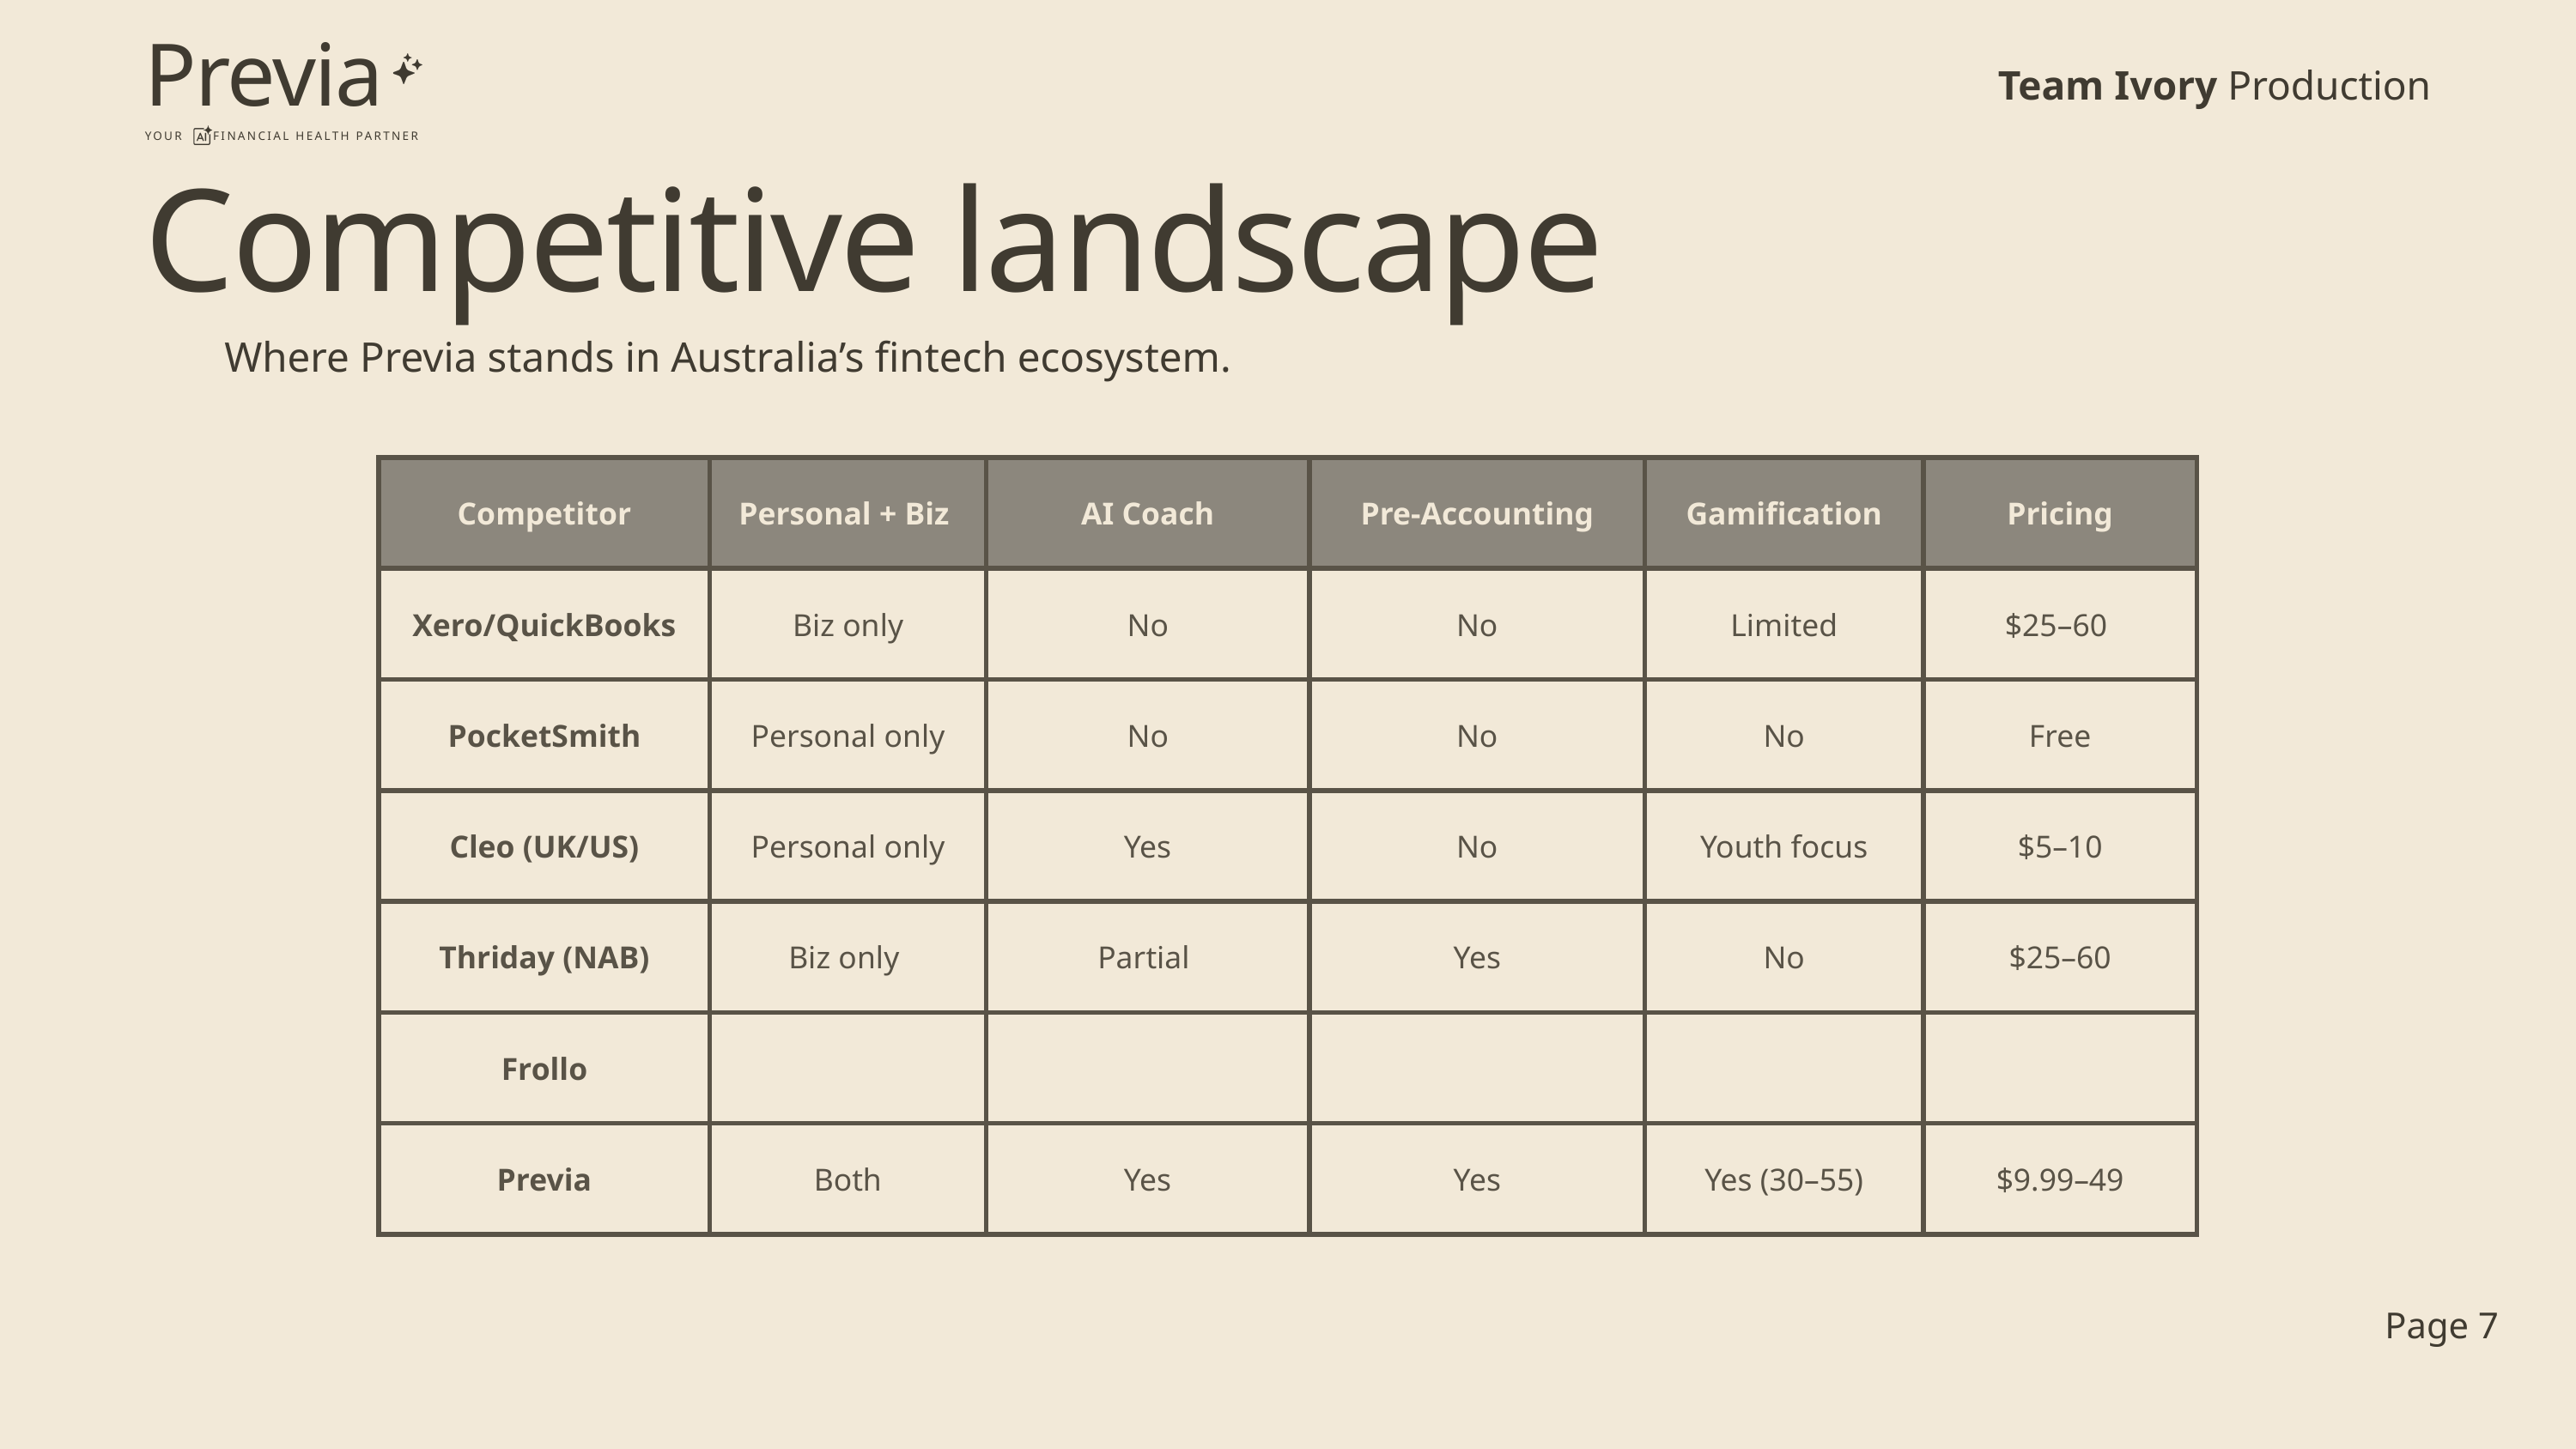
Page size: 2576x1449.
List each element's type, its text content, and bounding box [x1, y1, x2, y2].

table_cell Yes [1312, 1125, 1643, 1232]
table_cell [1926, 1015, 2195, 1121]
text_box Competitive landscape [144, 208, 1702, 320]
table_cell No [1312, 793, 1643, 899]
table_cell Limited [1647, 571, 1921, 677]
table_cell No [1647, 682, 1921, 788]
table_cell [988, 1015, 1307, 1121]
table_cell Yes [988, 793, 1307, 899]
table_cell Youth focus [1647, 793, 1921, 899]
table_cell Frollo [381, 1015, 708, 1121]
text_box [144, 27, 465, 145]
table_cell $9.99–49 [1926, 1125, 2195, 1232]
text_box Team Ivory Production [1778, 70, 2432, 108]
table_cell [1312, 1015, 1643, 1121]
table_cell Free [1926, 682, 2195, 788]
table_cell $5–10 [1926, 793, 2195, 899]
table_cell No [988, 682, 1307, 788]
table_cell $25–60 [1926, 904, 2195, 1010]
table_cell Xero/QuickBooks [381, 571, 708, 677]
table_cell Yes (30–55) [1647, 1125, 1921, 1232]
table_cell [1647, 1015, 1921, 1121]
table_cell Cleo (UK/US) [381, 793, 708, 899]
table_cell Previa [381, 1125, 708, 1232]
table_cell Yes [988, 1125, 1307, 1232]
table_header Pricing [1926, 460, 2195, 566]
text_box Where Previa stands in Australia’s fintech ecosystem. [140, 323, 1316, 380]
table_cell No [988, 571, 1307, 677]
table_cell [712, 1015, 984, 1121]
table_cell No [1647, 904, 1921, 1010]
table_header Competitor [381, 460, 708, 566]
table_cell Personal only [712, 682, 984, 788]
table_cell PocketSmith [381, 682, 708, 788]
table_header Gamification [1647, 460, 1921, 566]
table_header Pre-Accounting [1312, 460, 1643, 566]
text_box Page 7 [2385, 1295, 2500, 1346]
table_cell $25–60 [1926, 571, 2195, 677]
table_cell Personal only [712, 793, 984, 899]
table_header AI Coach [988, 460, 1307, 566]
table_cell No [1312, 571, 1643, 677]
table_header Personal + Biz [712, 460, 984, 566]
table_cell Both [712, 1125, 984, 1232]
table_cell No [1312, 682, 1643, 788]
table_cell Biz only [712, 904, 984, 1010]
table_cell Thriday (NAB) [381, 904, 708, 1010]
table_cell Yes [1312, 904, 1643, 1010]
table_cell Partial [988, 904, 1307, 1010]
table_cell Biz only [712, 571, 984, 677]
